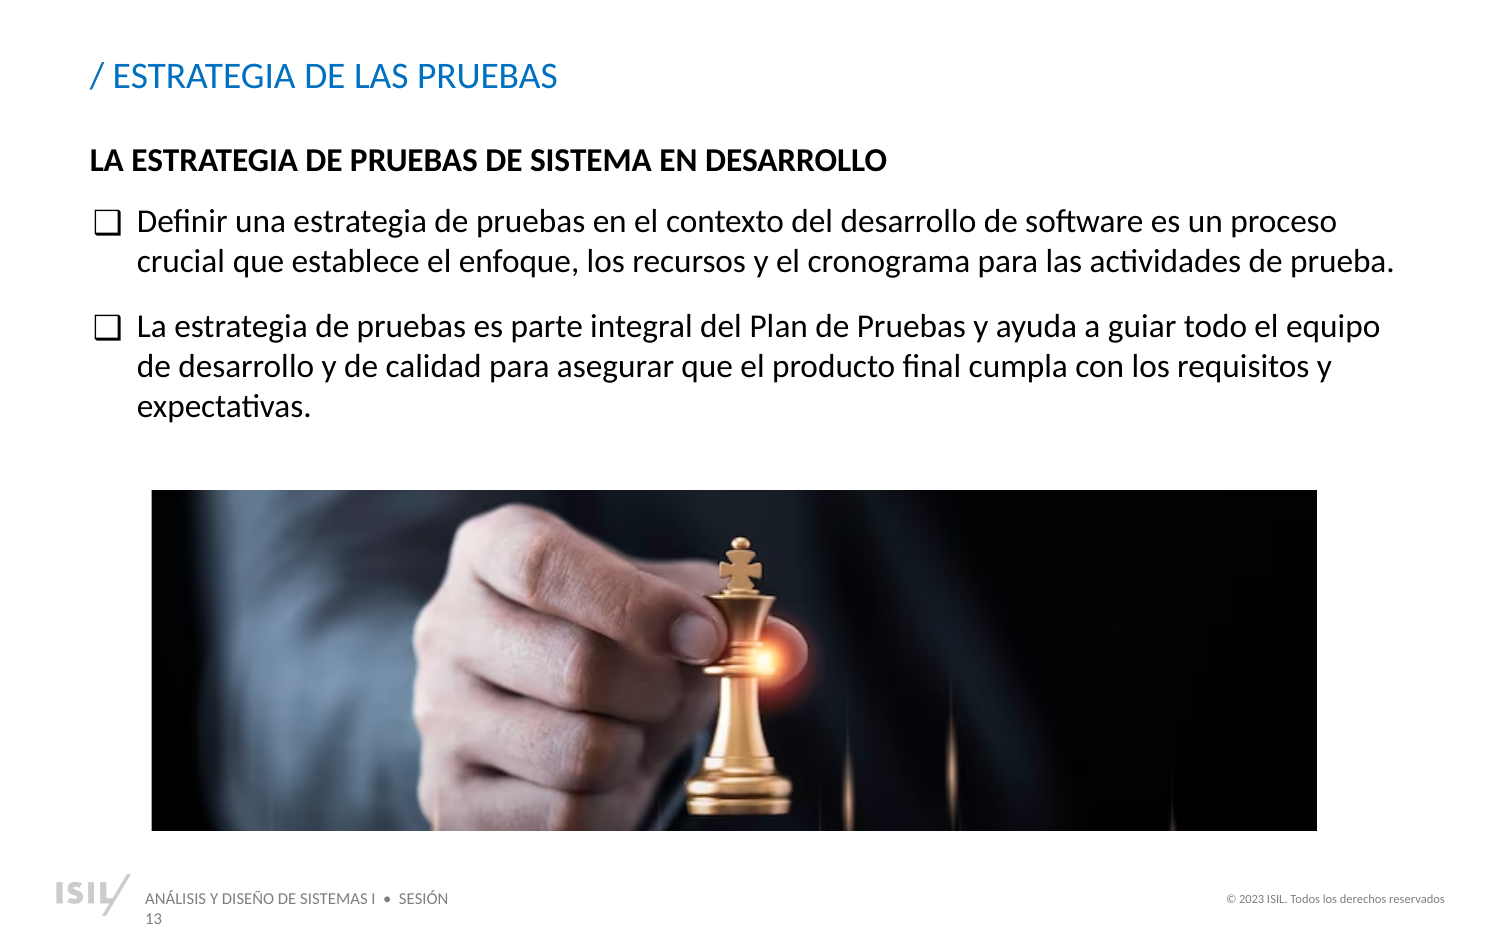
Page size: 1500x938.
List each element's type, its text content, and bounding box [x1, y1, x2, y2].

picture [151, 490, 1318, 831]
list / ESTRATEGIA DE LAS PRUEBAS [78, 45, 1425, 104]
list Definir una estrategia de pruebas en el contexto del desarrollo de software es un proceso crucial que establece el enfoque, los recursos y el cronograma para las actividades de prueba. La estrategia de pruebas es parte integral del Plan de Pruebas y ayuda a guiar todo el equipo de desarrollo y de calidad para asegurar que el producto final cumpla con los requisitos y expectativas. [78, 191, 1424, 470]
list LA ESTRATEGIA DE PRUEBAS DE SISTEMA EN DESARROLLO [78, 132, 1425, 191]
